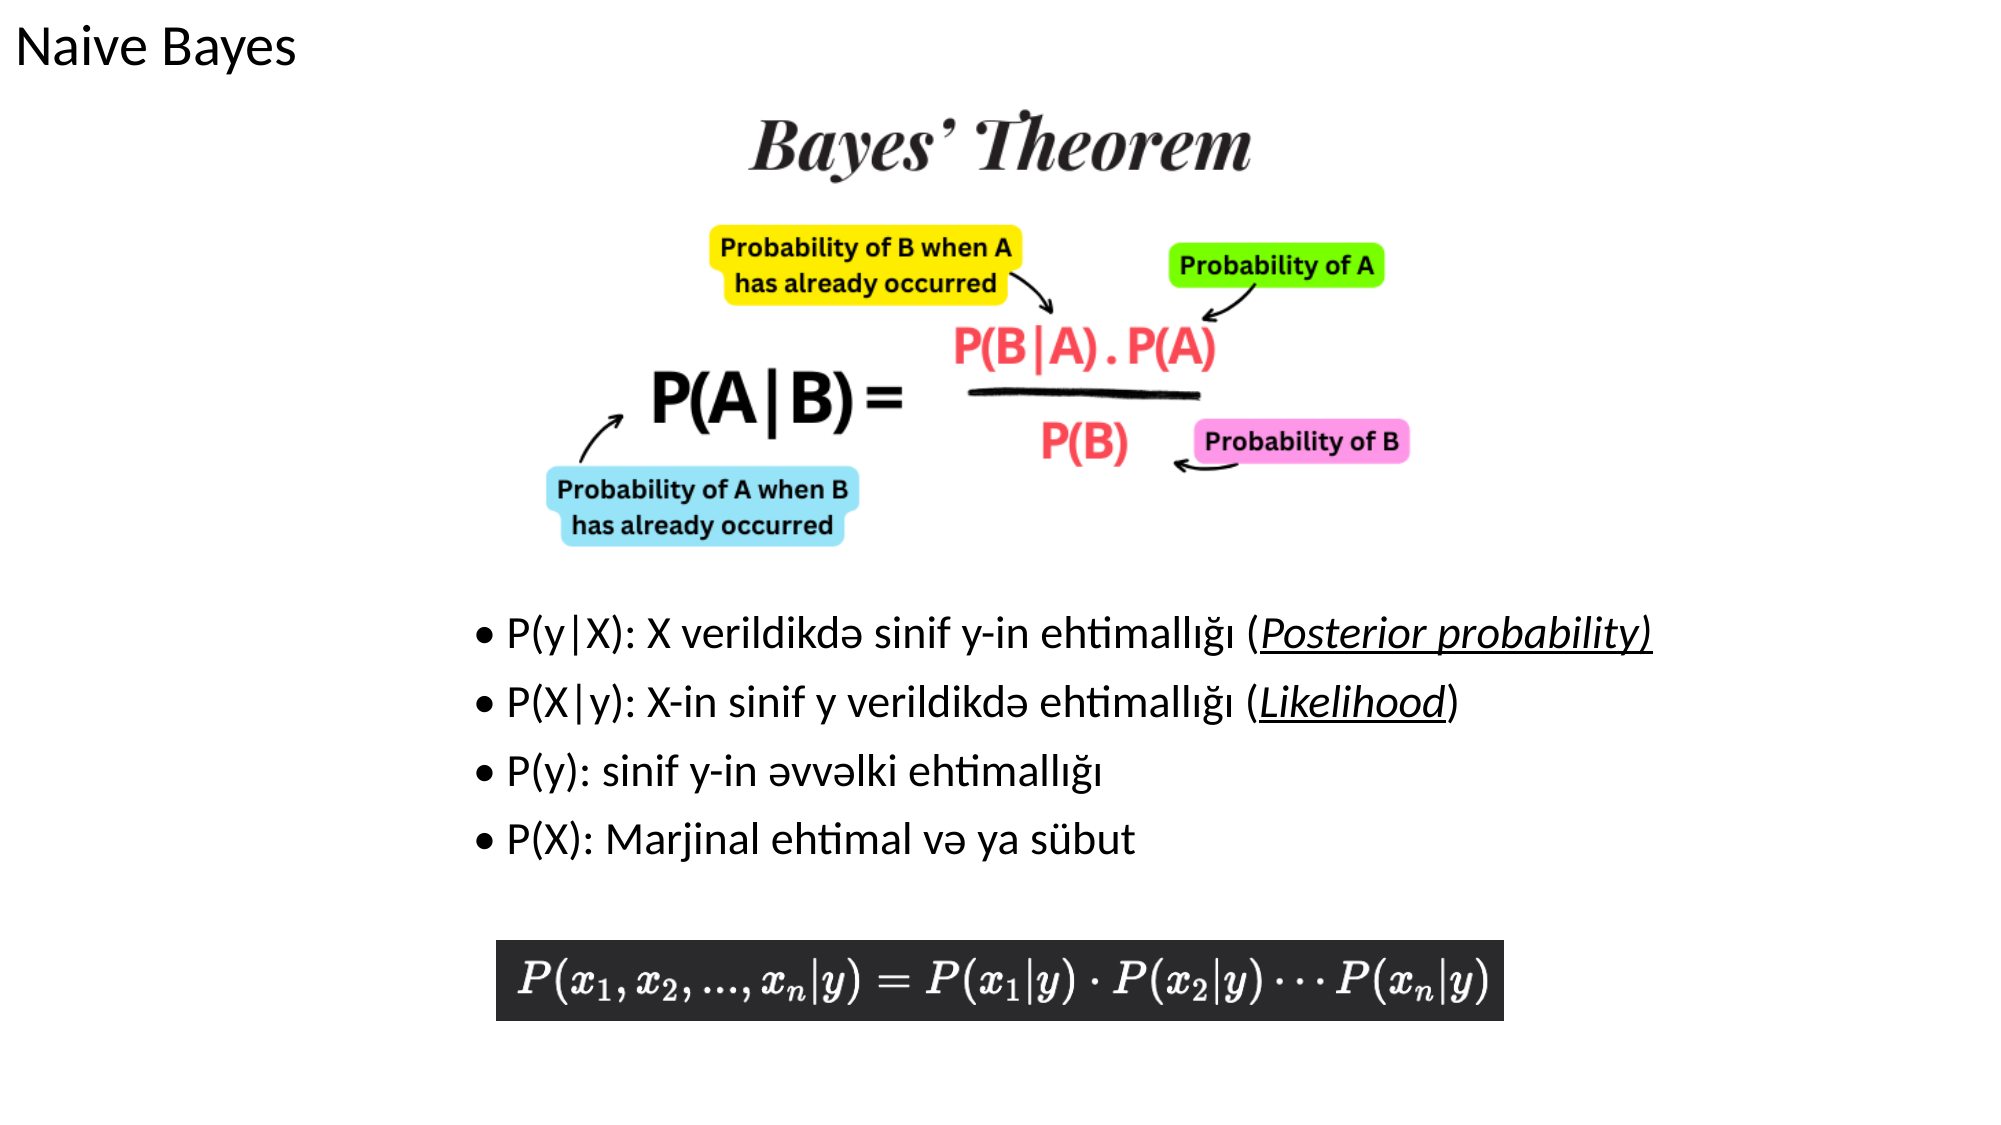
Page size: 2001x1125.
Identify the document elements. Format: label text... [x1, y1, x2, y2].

text_box • P(y|X): X verildikdə sinif y-in ehtimallığı (Posterior probability) • P(X|y): X-in sinif y verildikdə ehtimallığı (Likelihood) • P(y): sinif y-in əvvəlki ehtimallığı • P(X): Marjinal ehtimal və ya sübut [458, 601, 1683, 917]
text_box Naive Bayes [0, 0, 2000, 86]
picture [496, 940, 1504, 1021]
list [538, 104, 1422, 553]
